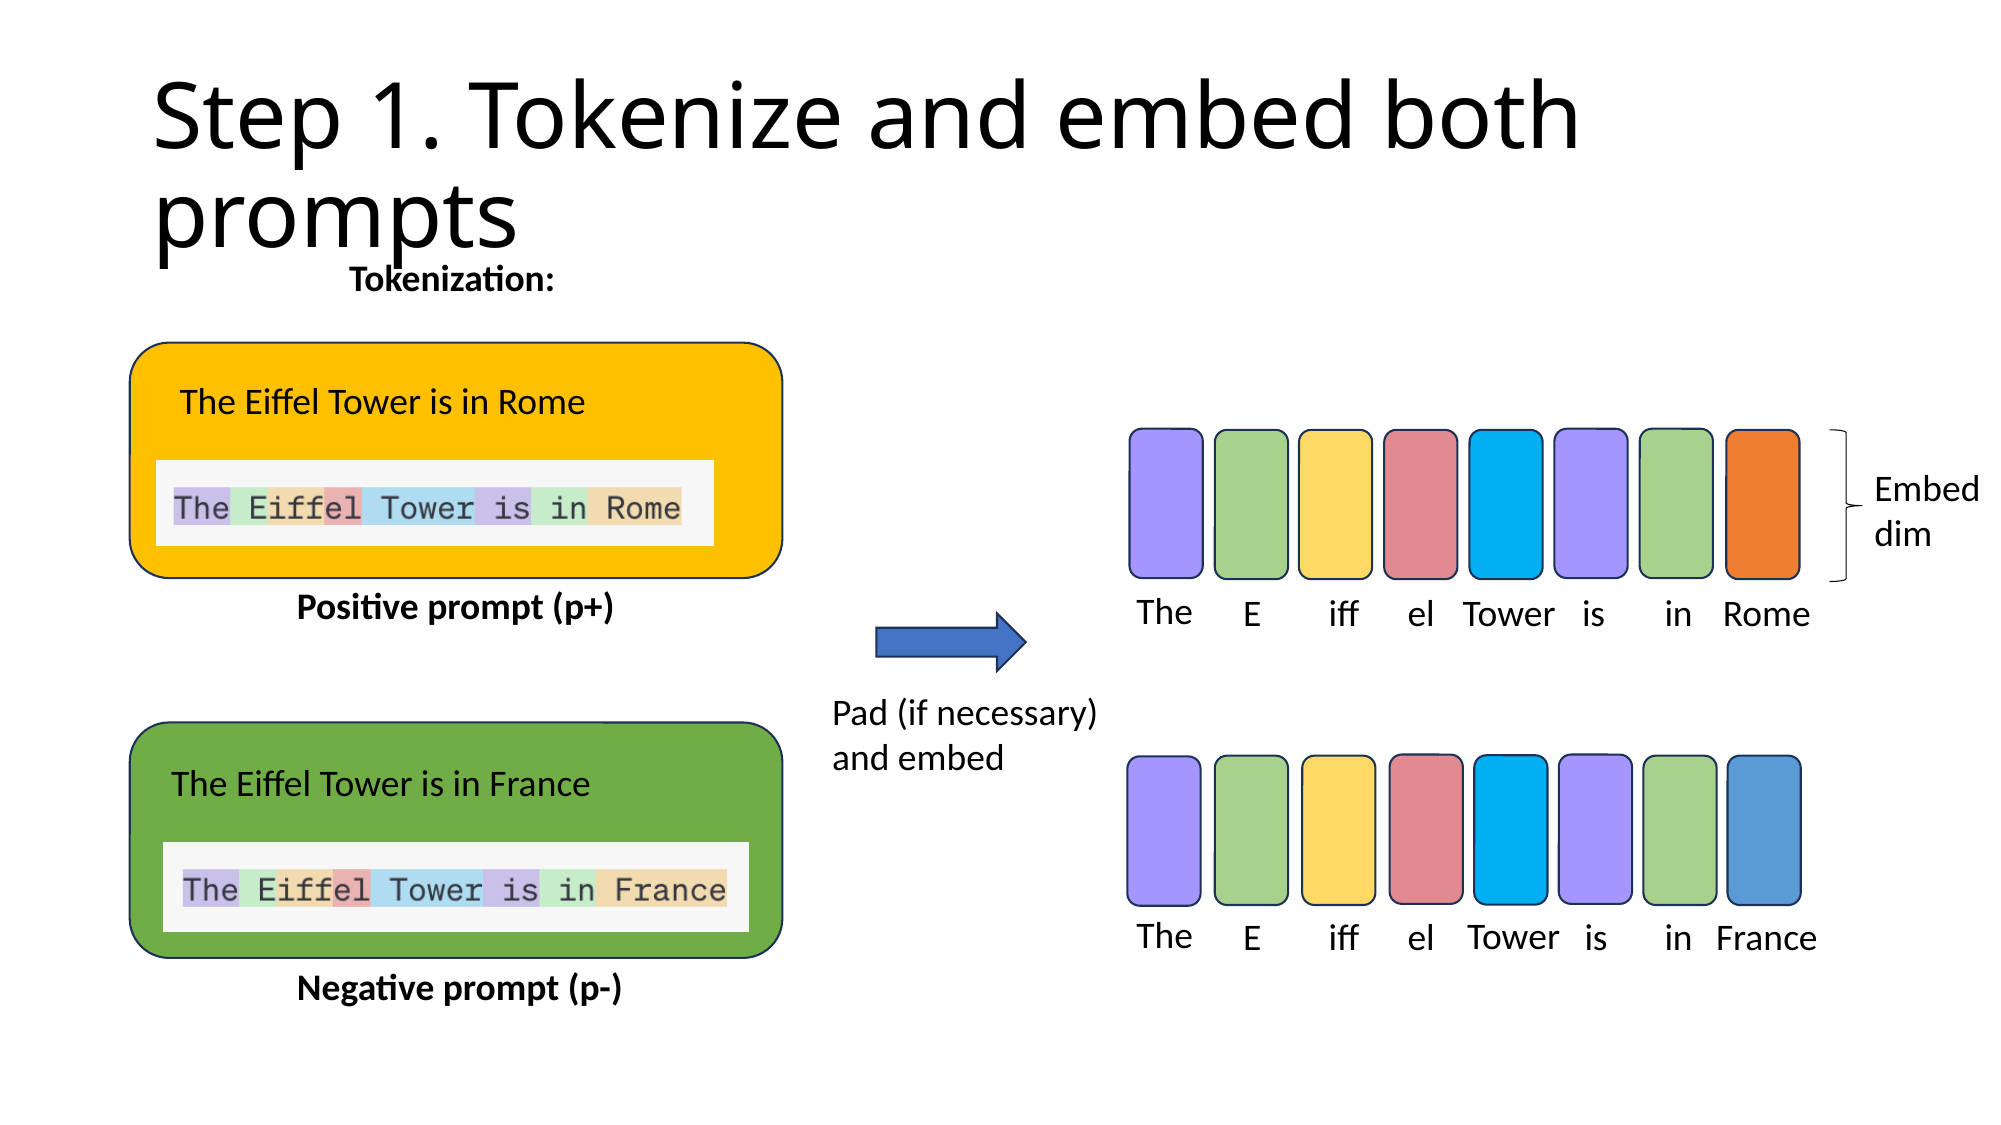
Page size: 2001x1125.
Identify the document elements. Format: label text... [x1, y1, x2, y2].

text_box [1725, 428, 1801, 581]
text_box [1388, 753, 1464, 905]
picture [163, 842, 749, 932]
text_box [1829, 429, 1863, 583]
text_box Pad (if necessary) and embed [817, 680, 1139, 786]
text_box [128, 341, 784, 580]
text_box E [1219, 581, 1283, 642]
text_box The Eiffel Tower is in France [156, 752, 607, 812]
text_box iff [1305, 581, 1376, 642]
text_box [1642, 754, 1718, 905]
text_box [1297, 428, 1374, 581]
text_box [128, 721, 784, 959]
picture [156, 460, 714, 546]
text_box Rome [1699, 581, 1830, 642]
text_box [1301, 754, 1377, 905]
text_box is [1580, 905, 1632, 965]
text_box iff [1305, 905, 1376, 965]
text_box [1213, 754, 1290, 905]
text_box in [1641, 581, 1699, 642]
text_box Tower [1448, 536, 1576, 641]
text_box in [1641, 905, 1692, 965]
text_box Tokenization: [334, 246, 571, 307]
text_box Tower [1452, 859, 1580, 965]
text_box [1383, 428, 1459, 581]
title Step 1. Tokenize and embed both prompts [137, 59, 1863, 278]
text_box [1553, 427, 1629, 580]
text_box E [1219, 905, 1283, 965]
text_box [1128, 427, 1204, 579]
text_box [1126, 755, 1202, 903]
text_box [875, 610, 1028, 674]
text_box Positive prompt (p+) [282, 574, 630, 635]
text_box [1638, 427, 1714, 580]
text_box Embed dim [1859, 456, 1996, 562]
text_box Negative prompt (p-) [282, 955, 639, 1015]
text_box The Eiffel Tower is in Rome [164, 369, 602, 430]
text_box el [1384, 581, 1455, 642]
text_box France [1692, 905, 1837, 965]
text_box [1726, 754, 1802, 907]
text_box [1213, 428, 1290, 581]
text_box [1473, 754, 1549, 859]
text_box el [1384, 905, 1452, 965]
text_box The [1121, 579, 1210, 640]
text_box is [1558, 581, 1629, 642]
text_box The [1121, 903, 1210, 964]
text_box [1557, 753, 1634, 905]
text_box [1468, 428, 1544, 536]
